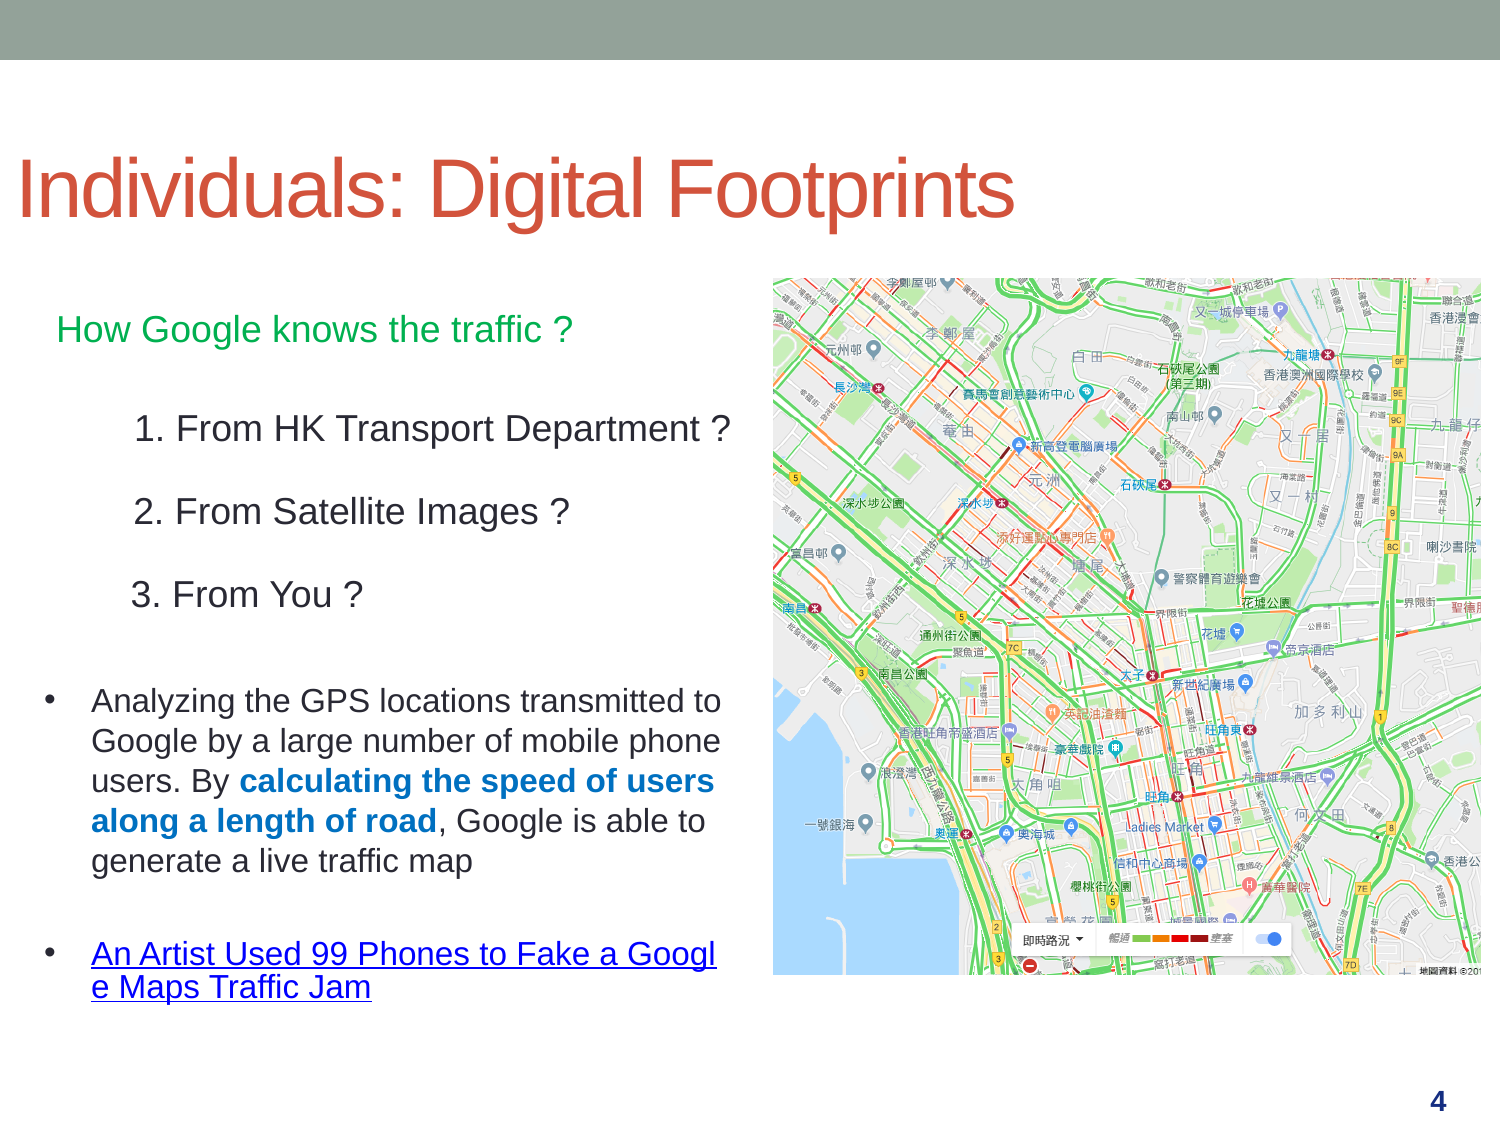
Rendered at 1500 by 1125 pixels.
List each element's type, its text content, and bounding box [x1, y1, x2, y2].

text_box 1. From HK Transport Department ? [119, 397, 747, 457]
text_box Analyzing the GPS locations transmitted to Google by a large number of mobile phone users. By calculating the speed of users along a length of road, Google is able to generate a live traffic map An Artist Used 99 Phones to Fake a Google Maps Traffic Jam [29, 671, 739, 1000]
text_box How Google knows the traffic ? [41, 297, 764, 358]
text_box 2. From Satellite Images ? [118, 479, 586, 585]
title Individuals: Digital Footprints [0, 101, 1325, 266]
picture [773, 278, 1481, 975]
text_box 3. From You ? [115, 562, 379, 668]
slide_number 4 [1415, 1070, 1499, 1125]
